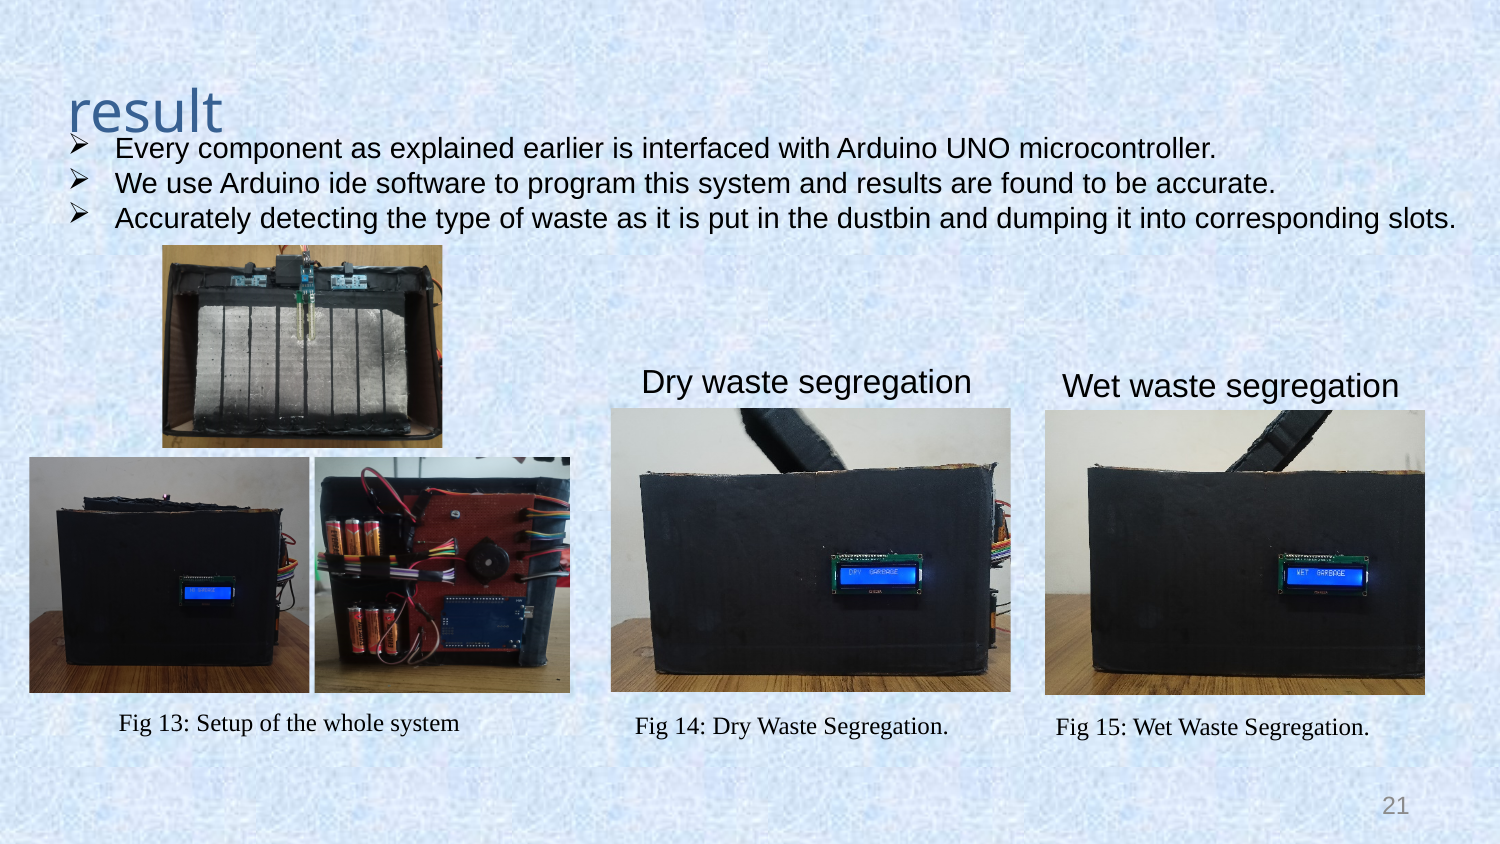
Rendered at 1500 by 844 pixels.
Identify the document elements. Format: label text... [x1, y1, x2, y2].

text_box Fig 14: Dry Waste Segregation. [620, 697, 1032, 747]
text_box Fig 15: Wet Waste Segregation. [1040, 698, 1433, 748]
text_box result [53, 32, 520, 122]
text_box Fig 13: Setup of the whole system [103, 699, 516, 745]
text_box Dry waste segregation [626, 346, 995, 406]
text_box Every component as explained earlier is interfaced with Arduino UNO microcontroller. We use Arduino ide software to program this system and results are found to be accurate. Accurately detecting the type of waste as it is put in the dustbin and dumping it into corresponding slots. [53, 122, 1483, 242]
picture [0, 0, 1500, 844]
text_box Wet waste segregation [1047, 350, 1428, 411]
slide_number 21 [1074, 782, 1425, 827]
